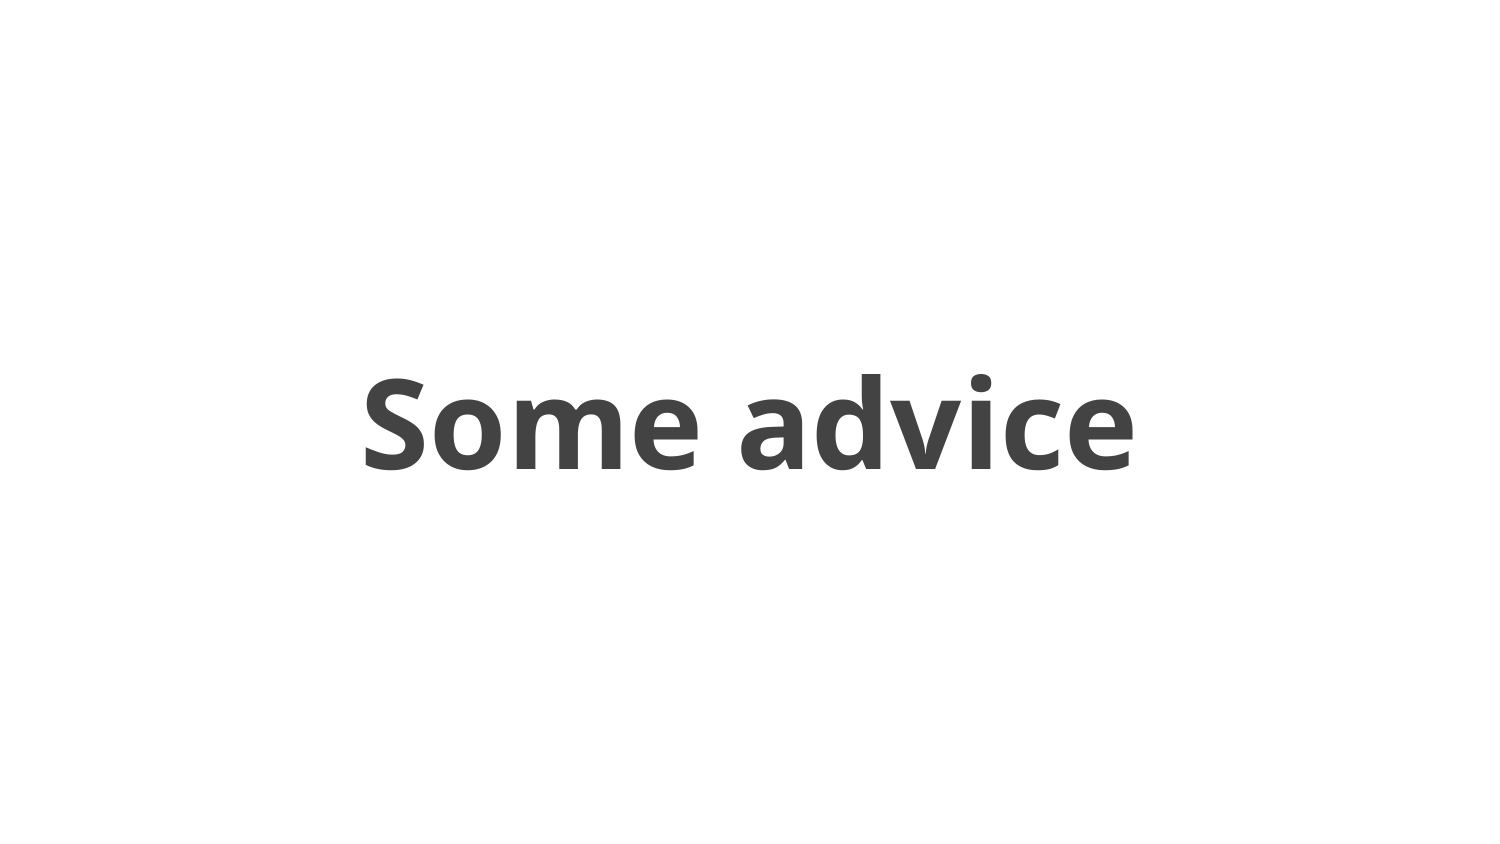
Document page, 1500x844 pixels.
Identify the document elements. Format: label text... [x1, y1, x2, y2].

title Some advice [280, 334, 1220, 510]
